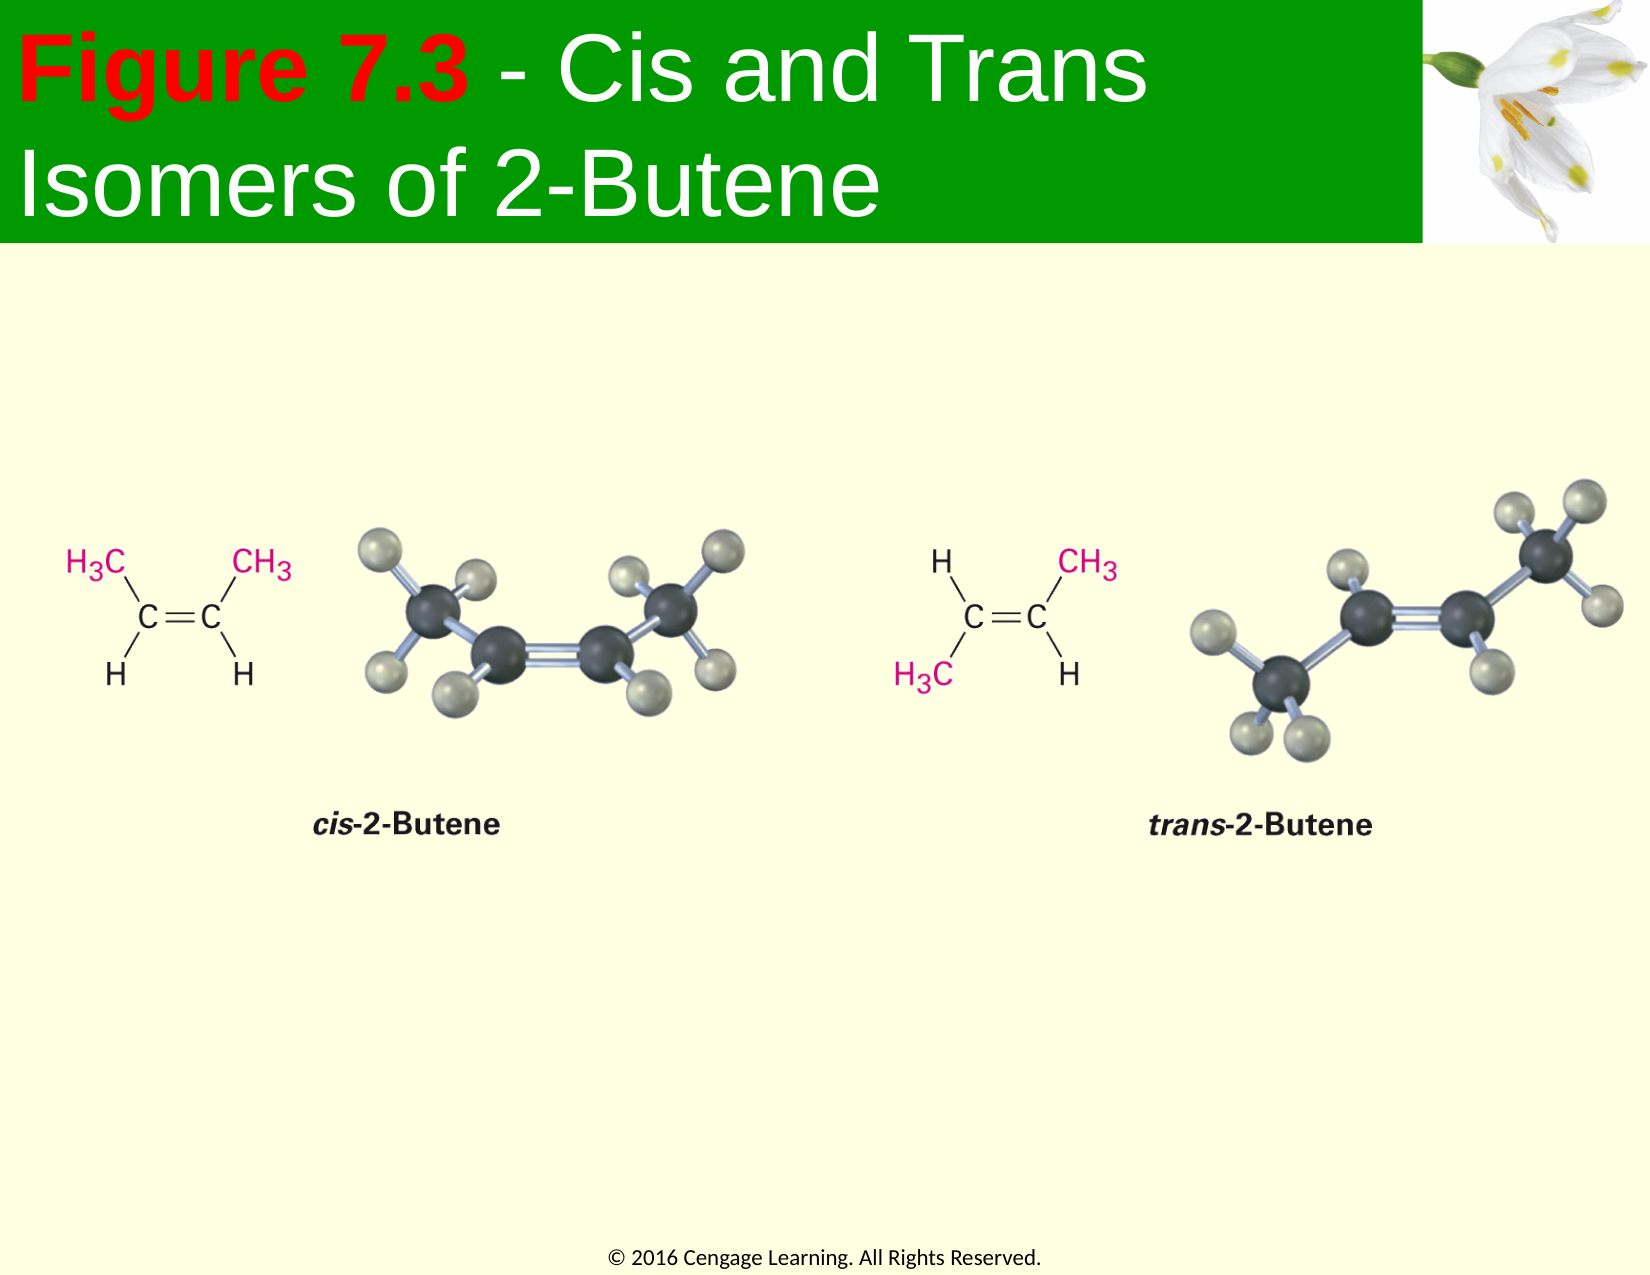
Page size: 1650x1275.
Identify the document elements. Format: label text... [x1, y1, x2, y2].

picture [65, 469, 1641, 844]
title Figure 7.3 - Cis and Trans Isomers of 2-Butene [0, 0, 1417, 241]
picture [1422, 0, 1650, 244]
